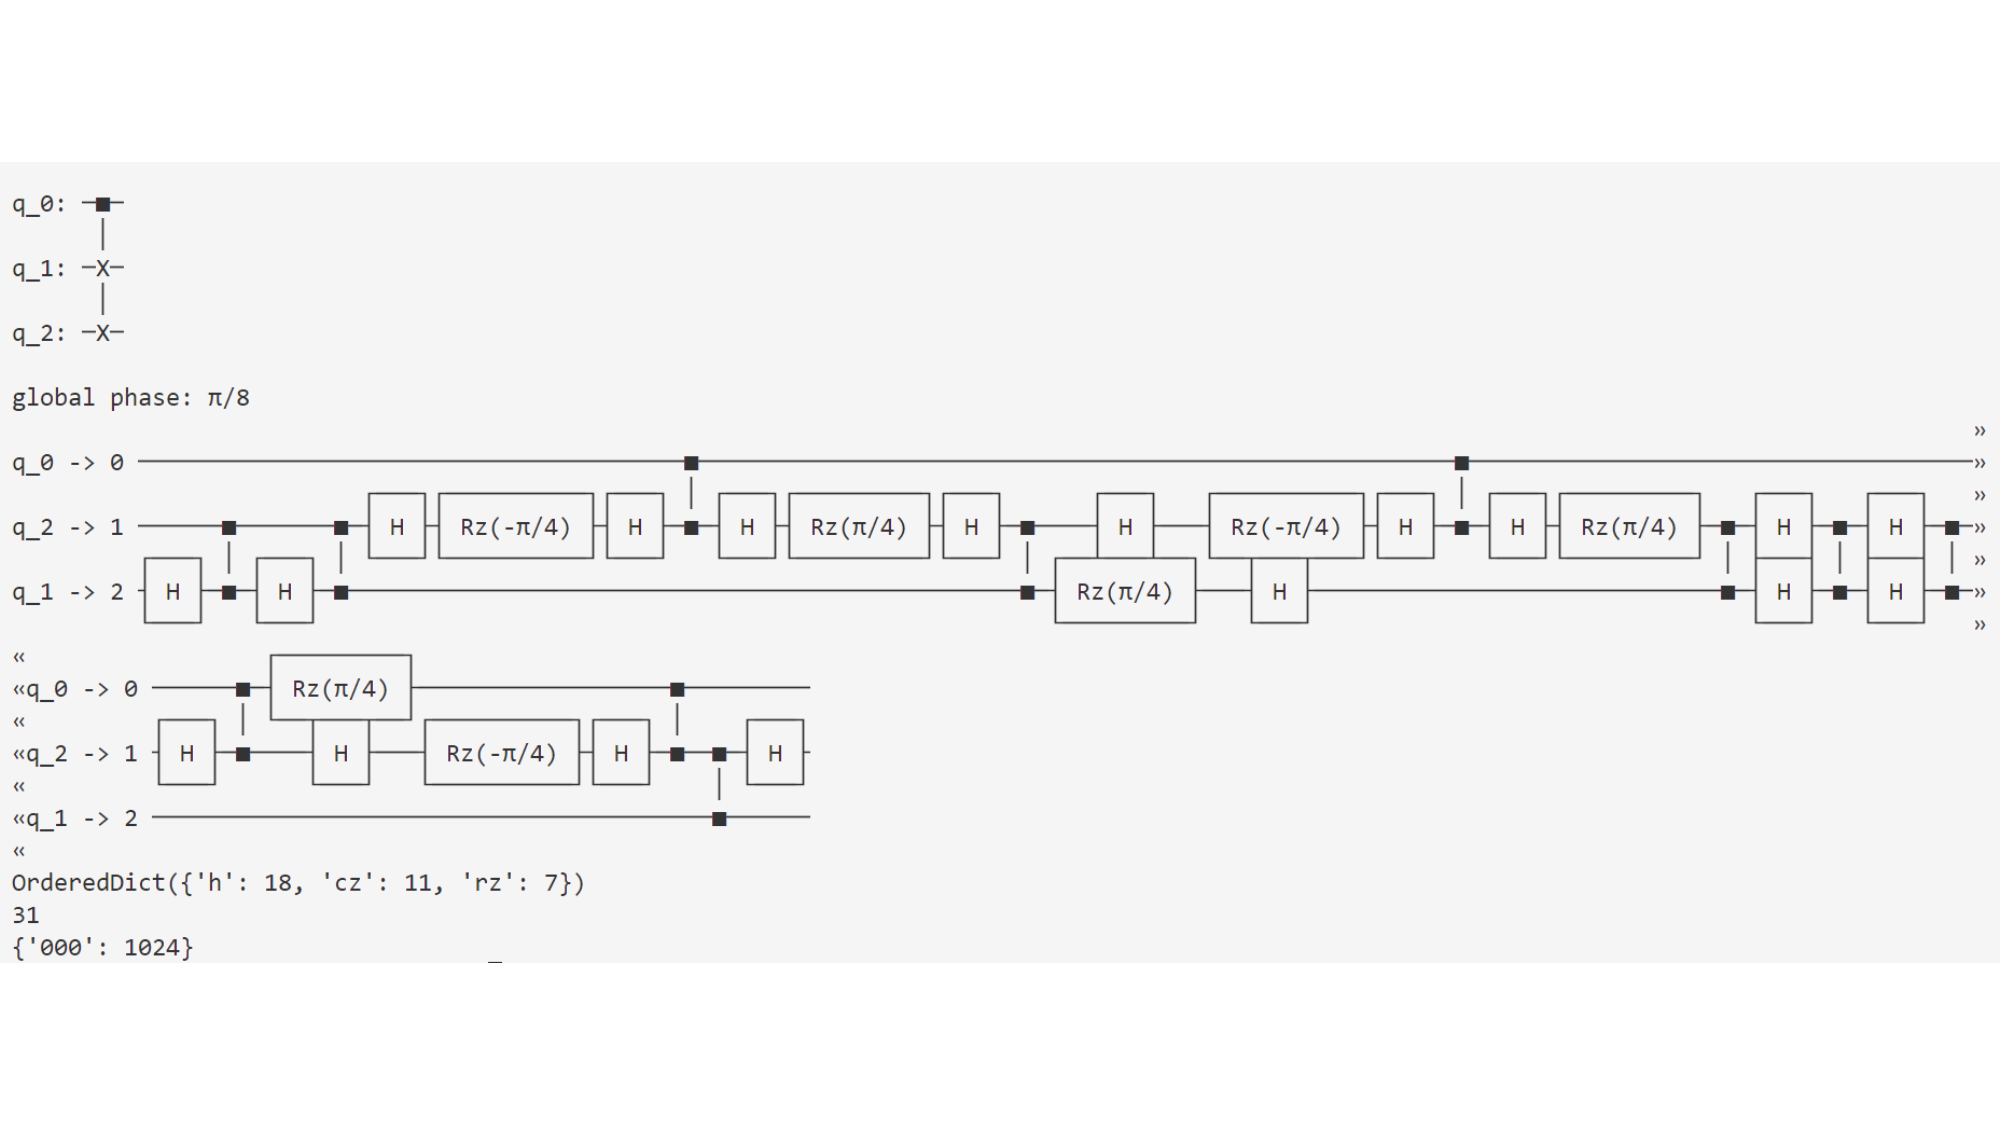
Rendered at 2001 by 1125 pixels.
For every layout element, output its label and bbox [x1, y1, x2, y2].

picture [0, 162, 2000, 963]
